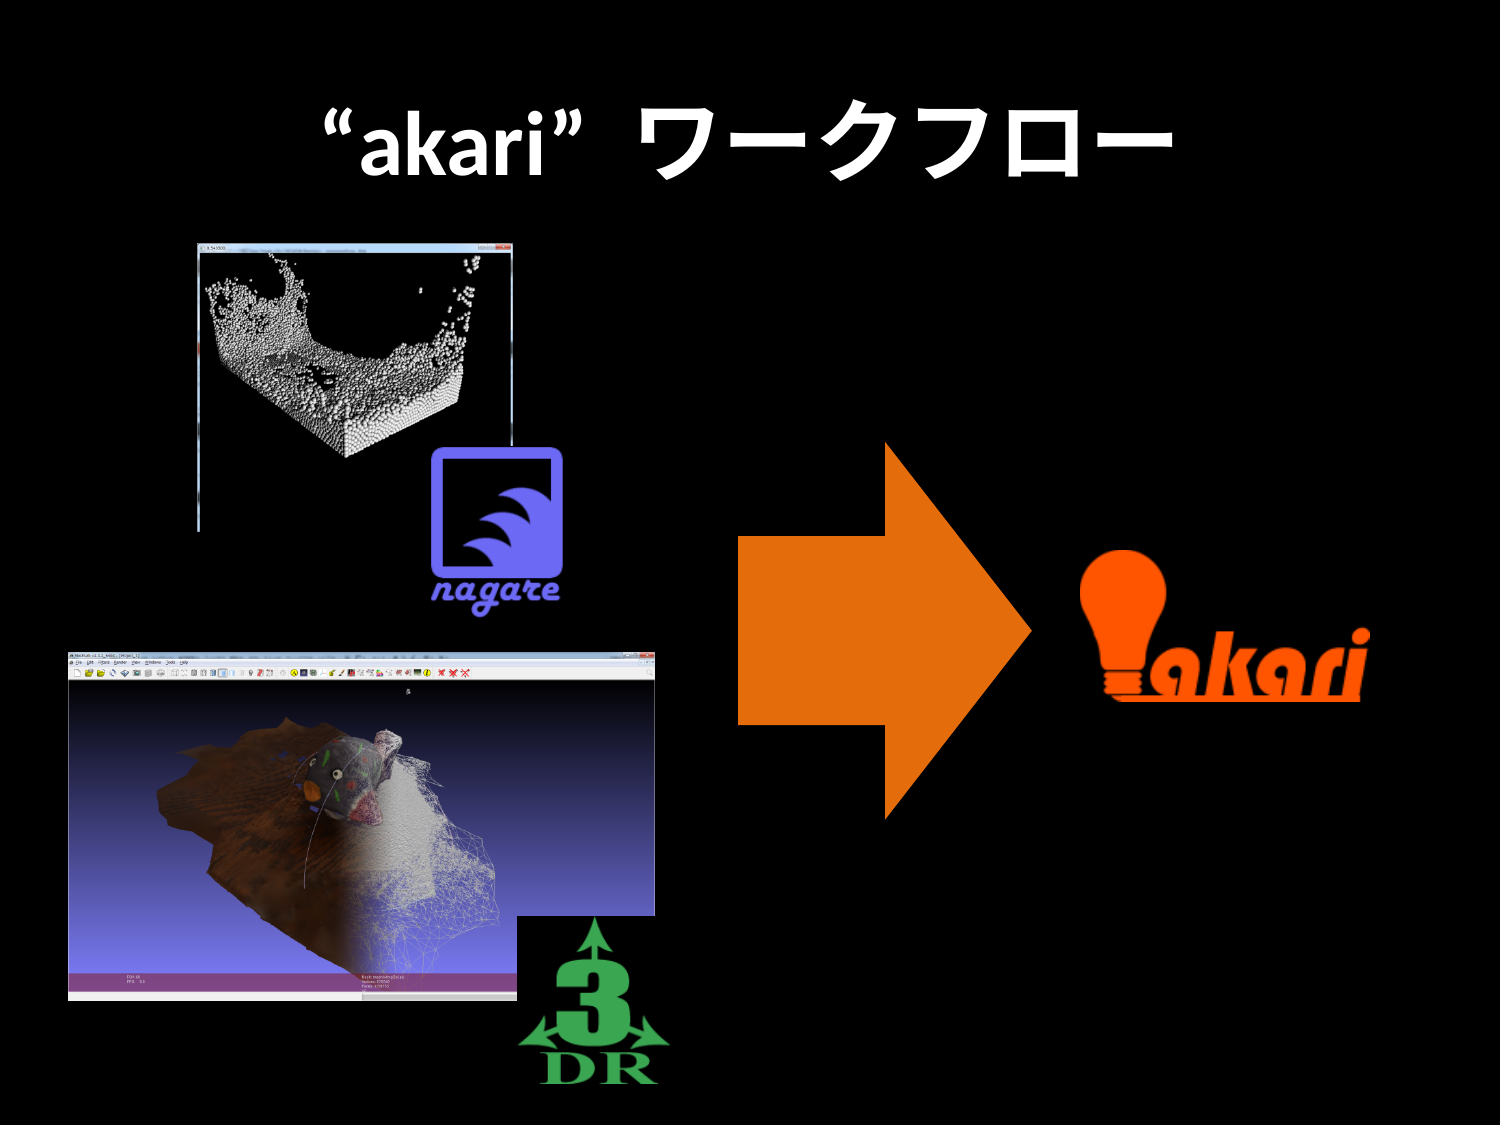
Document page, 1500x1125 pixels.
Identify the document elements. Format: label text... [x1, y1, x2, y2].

picture [1080, 550, 1370, 703]
title “akari” ワークフロー [75, 45, 1425, 233]
picture [197, 243, 564, 618]
picture [68, 652, 671, 1084]
text_box [736, 439, 1034, 822]
